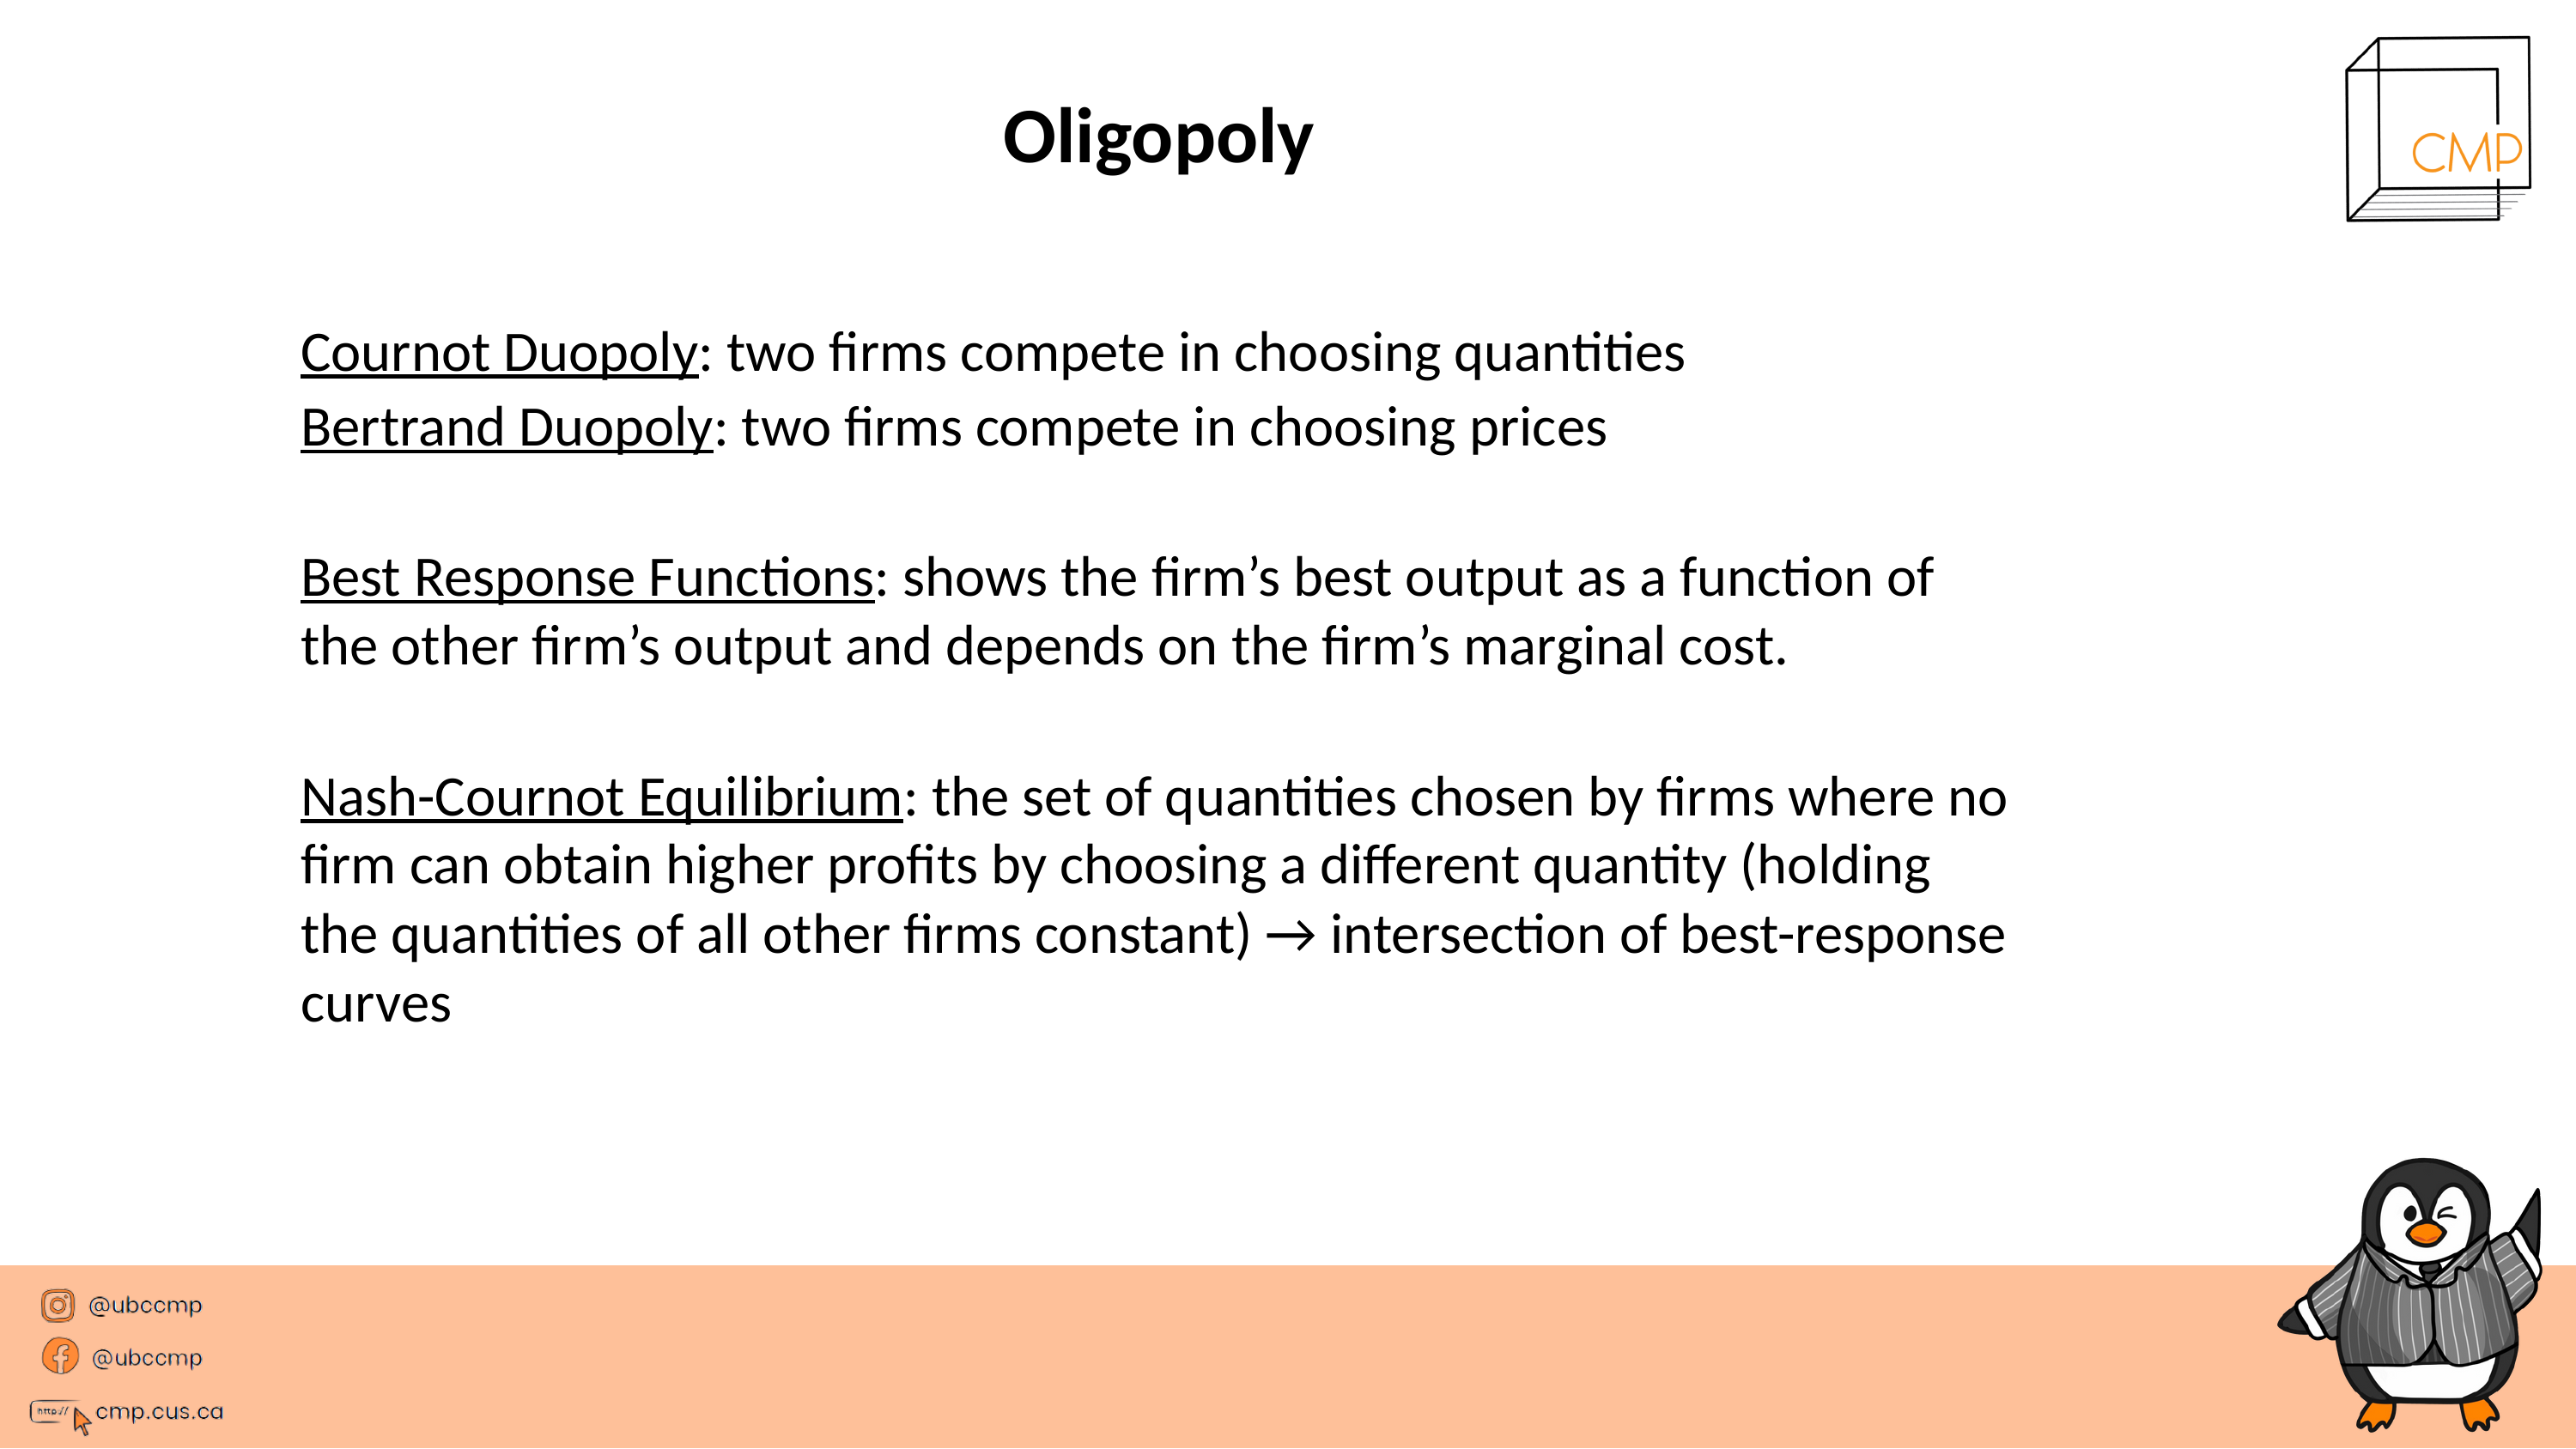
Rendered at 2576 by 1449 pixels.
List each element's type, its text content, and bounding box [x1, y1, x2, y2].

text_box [0, 1245, 2227, 1449]
picture [2232, 1003, 2576, 1449]
text_box Cournot Duopoly: two firms compete in choosing quantities Bertrand Duopoly: two firms compete in choosing prices Best Response Functions: shows the firm’s best output as a function of the other firm’s output and depends on the firm’s marginal cost. Nash-Cournot Equilibrium: the set of quantities chosen by firms where no firm can obtain higher profits by choosing a different quantity (holding the quantities of all other firms constant) → intersection of best-response curves [269, 306, 2032, 1115]
picture [2233, 0, 2576, 337]
picture [15, 1276, 258, 1442]
text_box Oligopoly [570, 50, 1730, 212]
